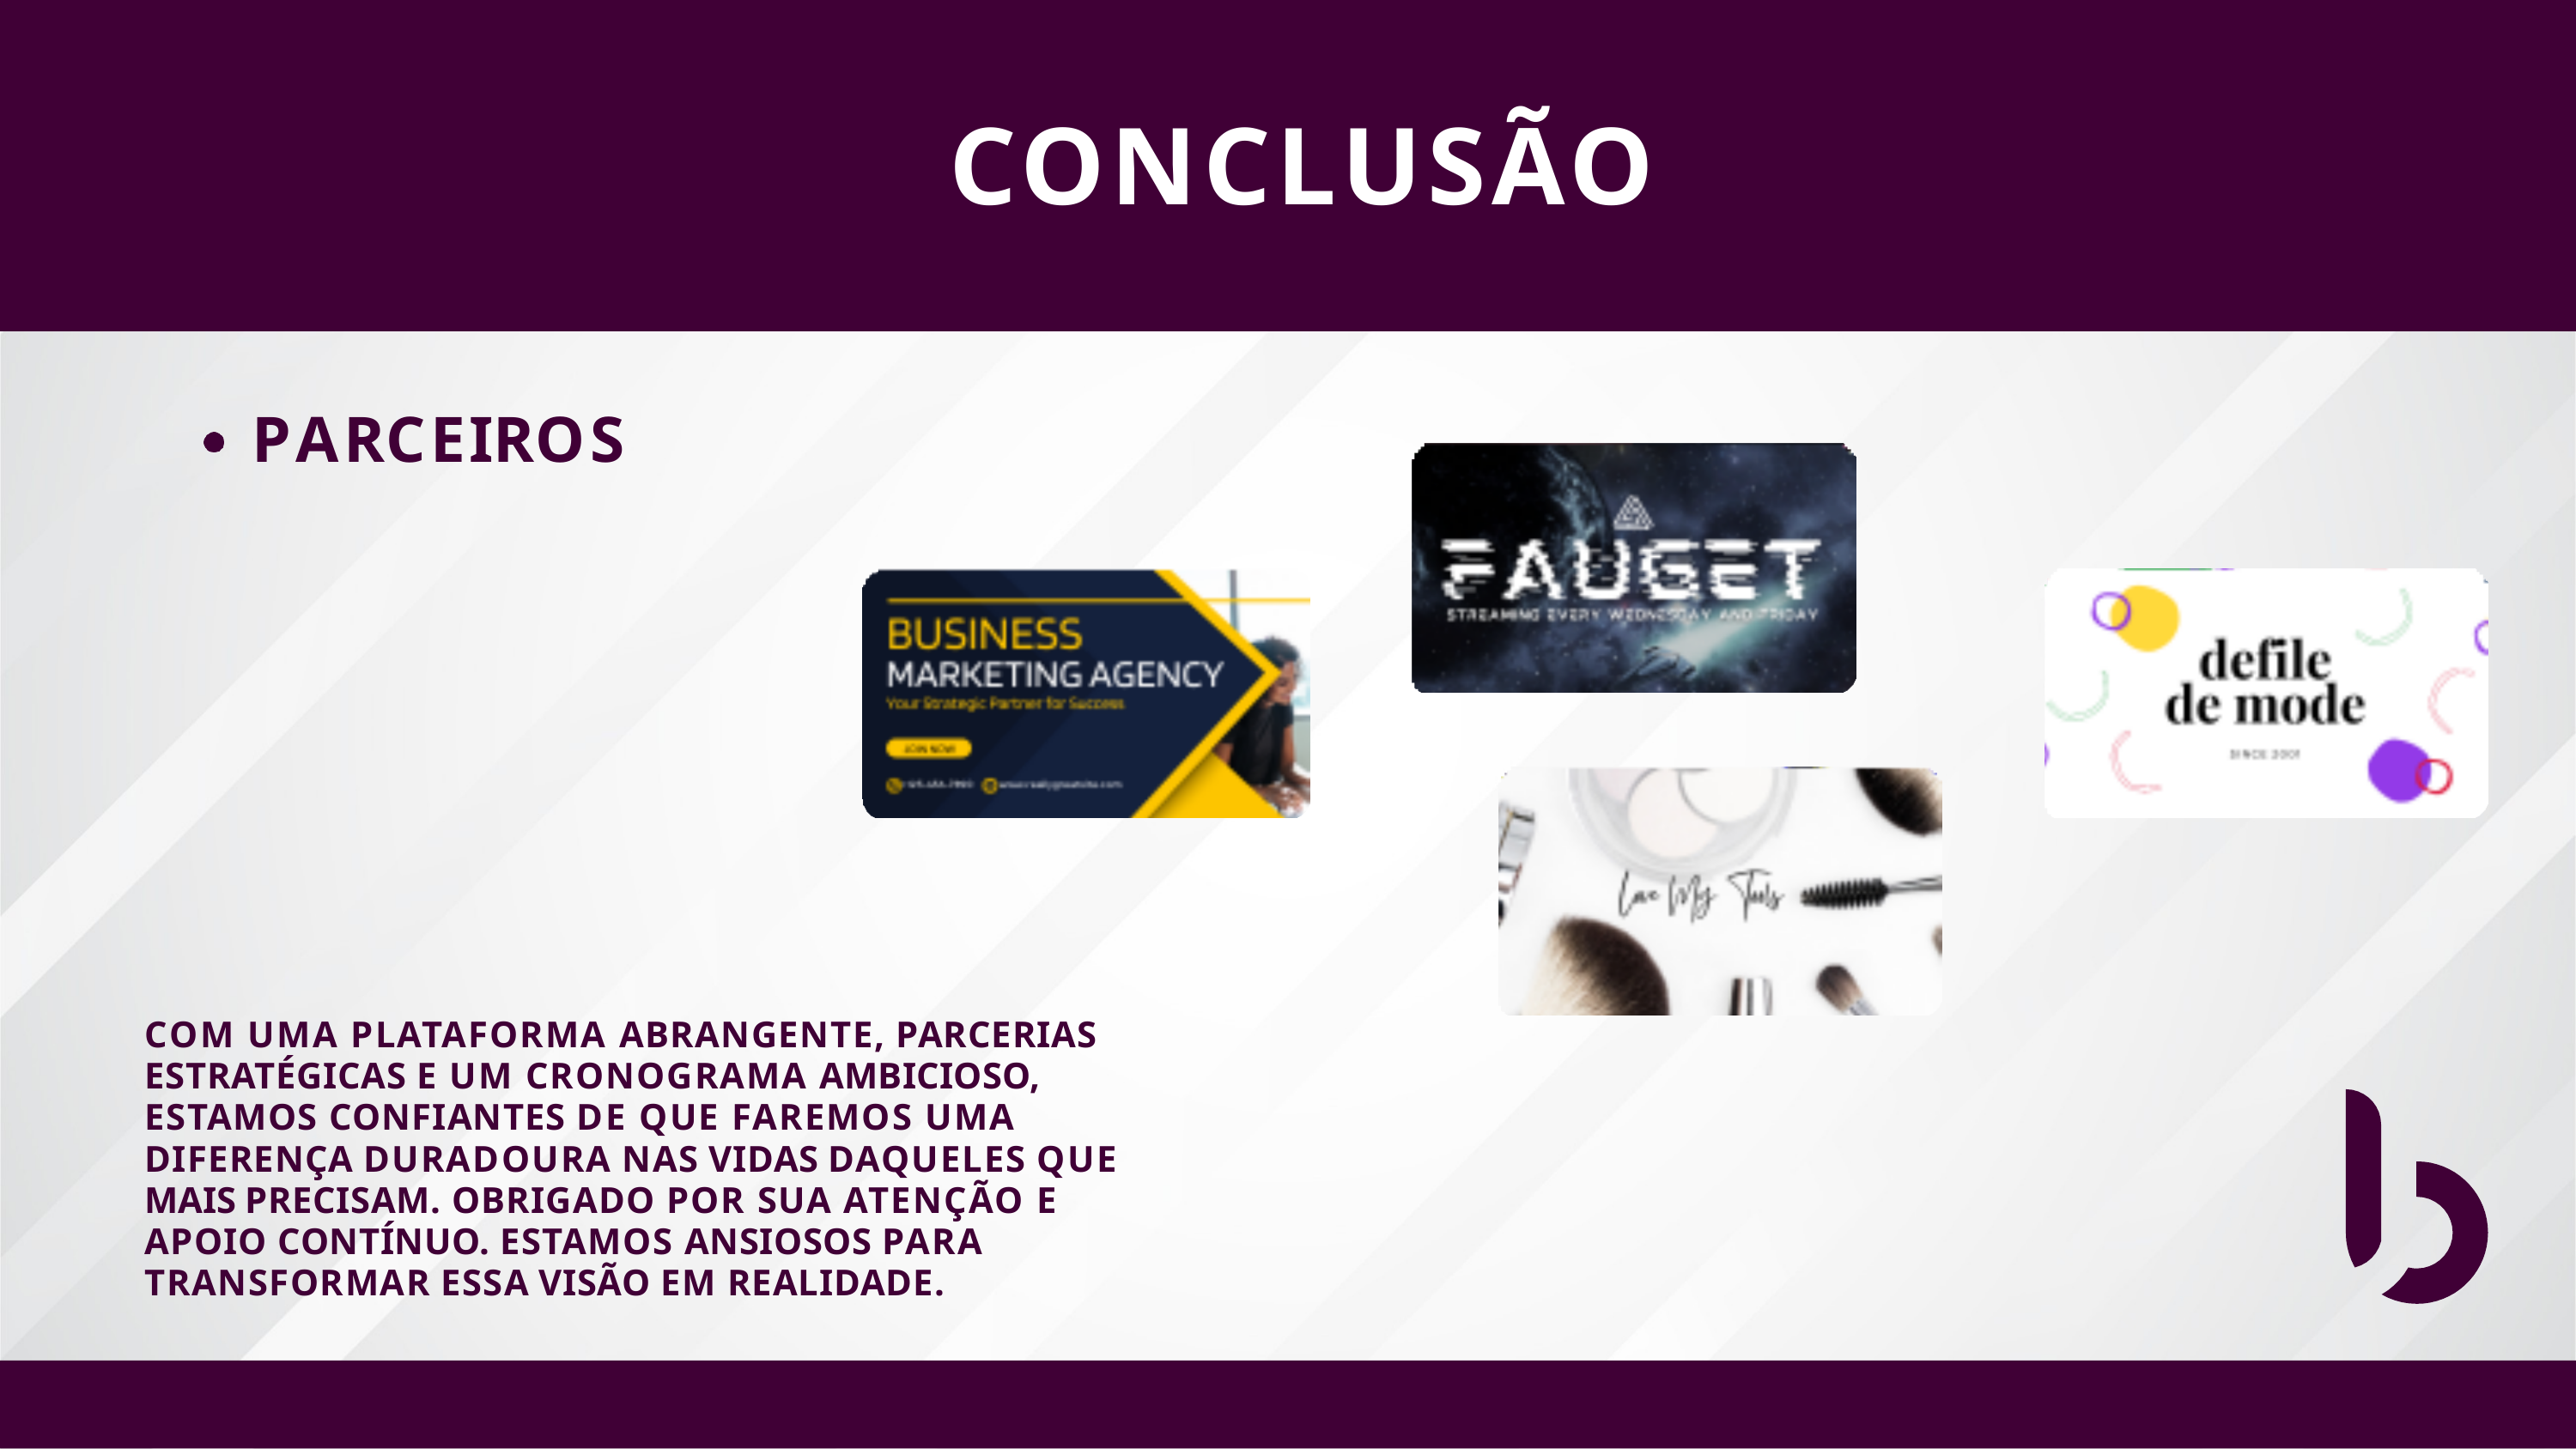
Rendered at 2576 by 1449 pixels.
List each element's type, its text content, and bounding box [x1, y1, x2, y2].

text_box [2381, 1161, 2488, 1304]
text_box [0, 0, 2576, 331]
text_box PARCEIROS [250, 397, 642, 476]
text_box COM UMA PLATAFORMA ABRANGENTE, PARCERIAS ESTRATÉGICAS E UM CRONOGRAMA AMBICIOSO, ESTAMOS CONFIANTES DE QUE FAREMOS UMA DIFERENÇA DURADOURA NAS VIDAS DAQUELES QUE MAIS PRECISAM. OBRIGADO POR SUA ATENÇÃO E APOIO CONTÍNUO. ESTAMOS ANSIOSOS PARA TRANSFORMAR ESSA VISÃO EM REALIDADE. [143, 1009, 1157, 1304]
title CONCLUSÃO [947, 95, 1672, 341]
text_box [0, 1360, 2576, 1449]
picture [0, 331, 2576, 1360]
text_box [2345, 1088, 2382, 1268]
